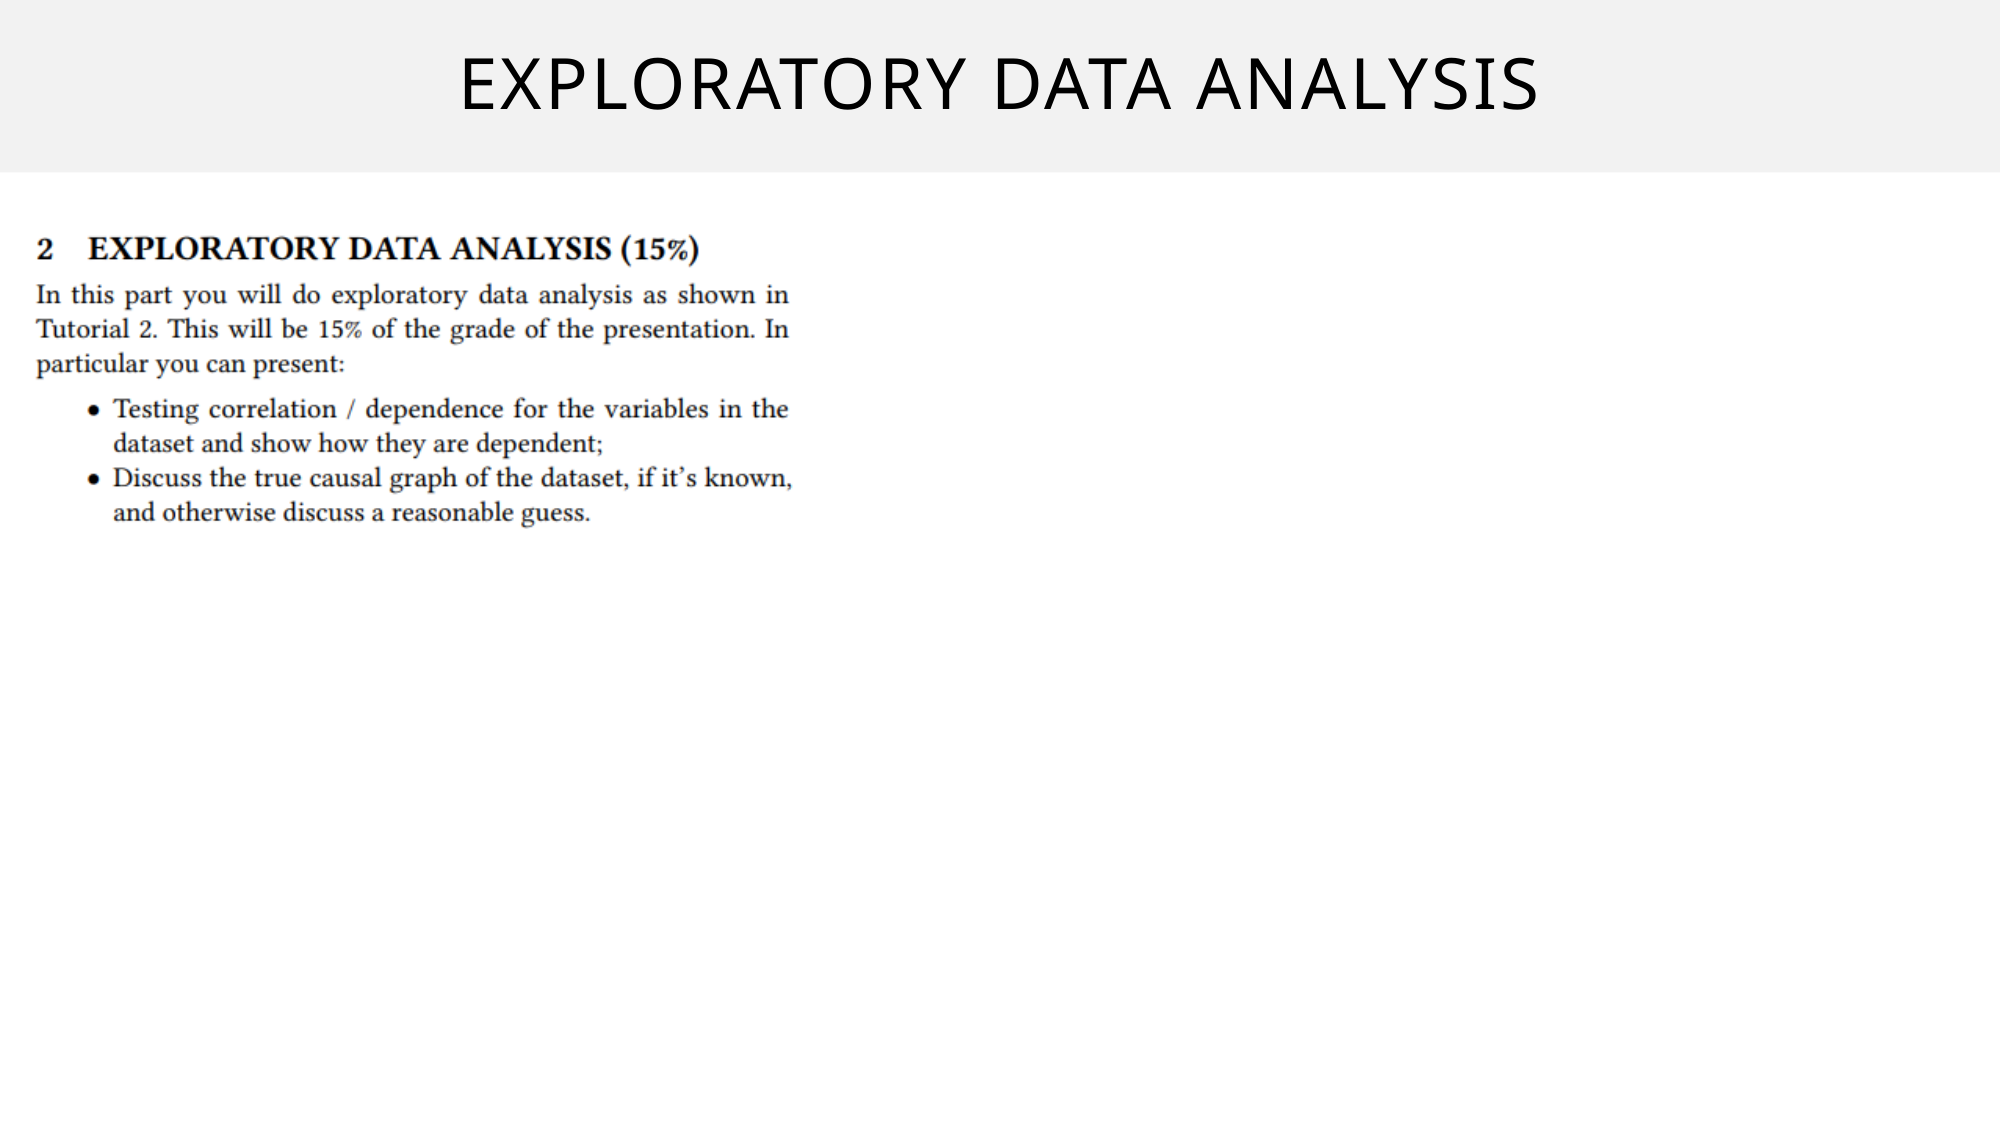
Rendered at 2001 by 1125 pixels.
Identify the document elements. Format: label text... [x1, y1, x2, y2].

picture [19, 222, 827, 543]
title EXPLORATORY DATA ANALYSIS [0, 0, 2000, 173]
